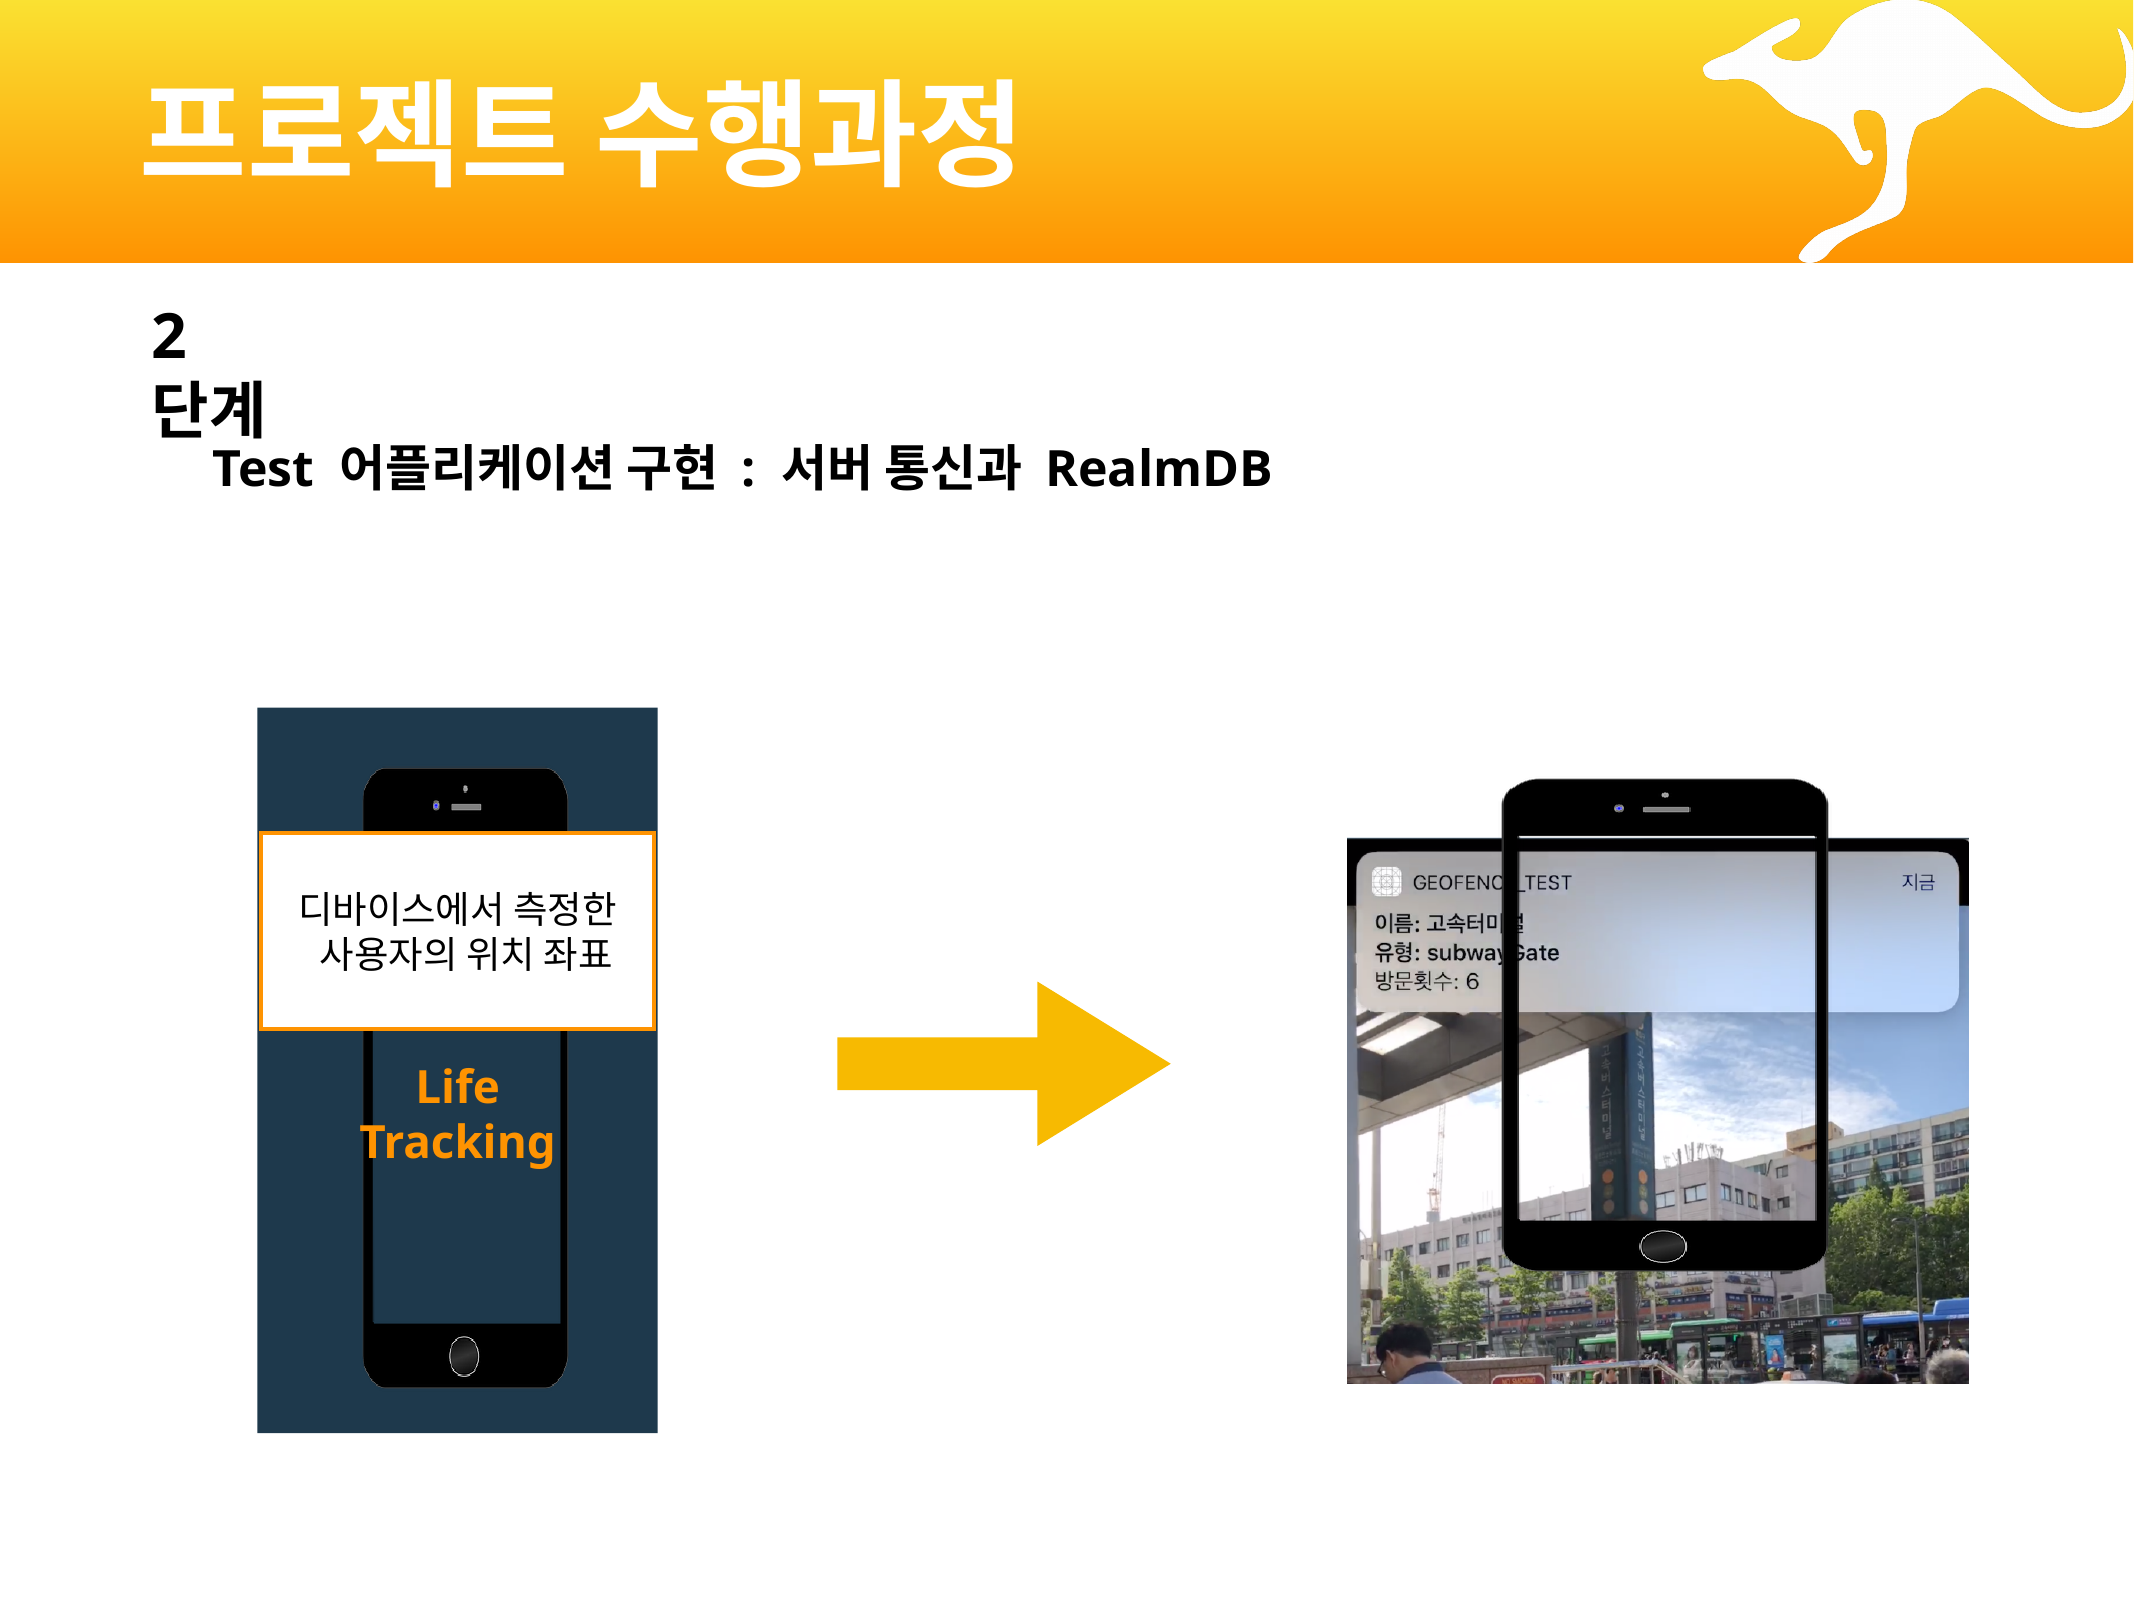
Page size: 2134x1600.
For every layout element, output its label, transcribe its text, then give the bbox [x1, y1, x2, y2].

text_box Test 어플리케이션 구현 : 서버 통신과 RealmDB [204, 428, 1331, 505]
picture [1703, 0, 2134, 263]
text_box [261, 832, 655, 1030]
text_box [1309, 670, 1999, 1385]
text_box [240, 631, 675, 1531]
text_box 프로젝트 수행과정 [126, 52, 1040, 210]
text_box [837, 981, 1171, 1146]
text_box 2 단계 [143, 287, 336, 455]
text_box [0, 0, 1703, 263]
